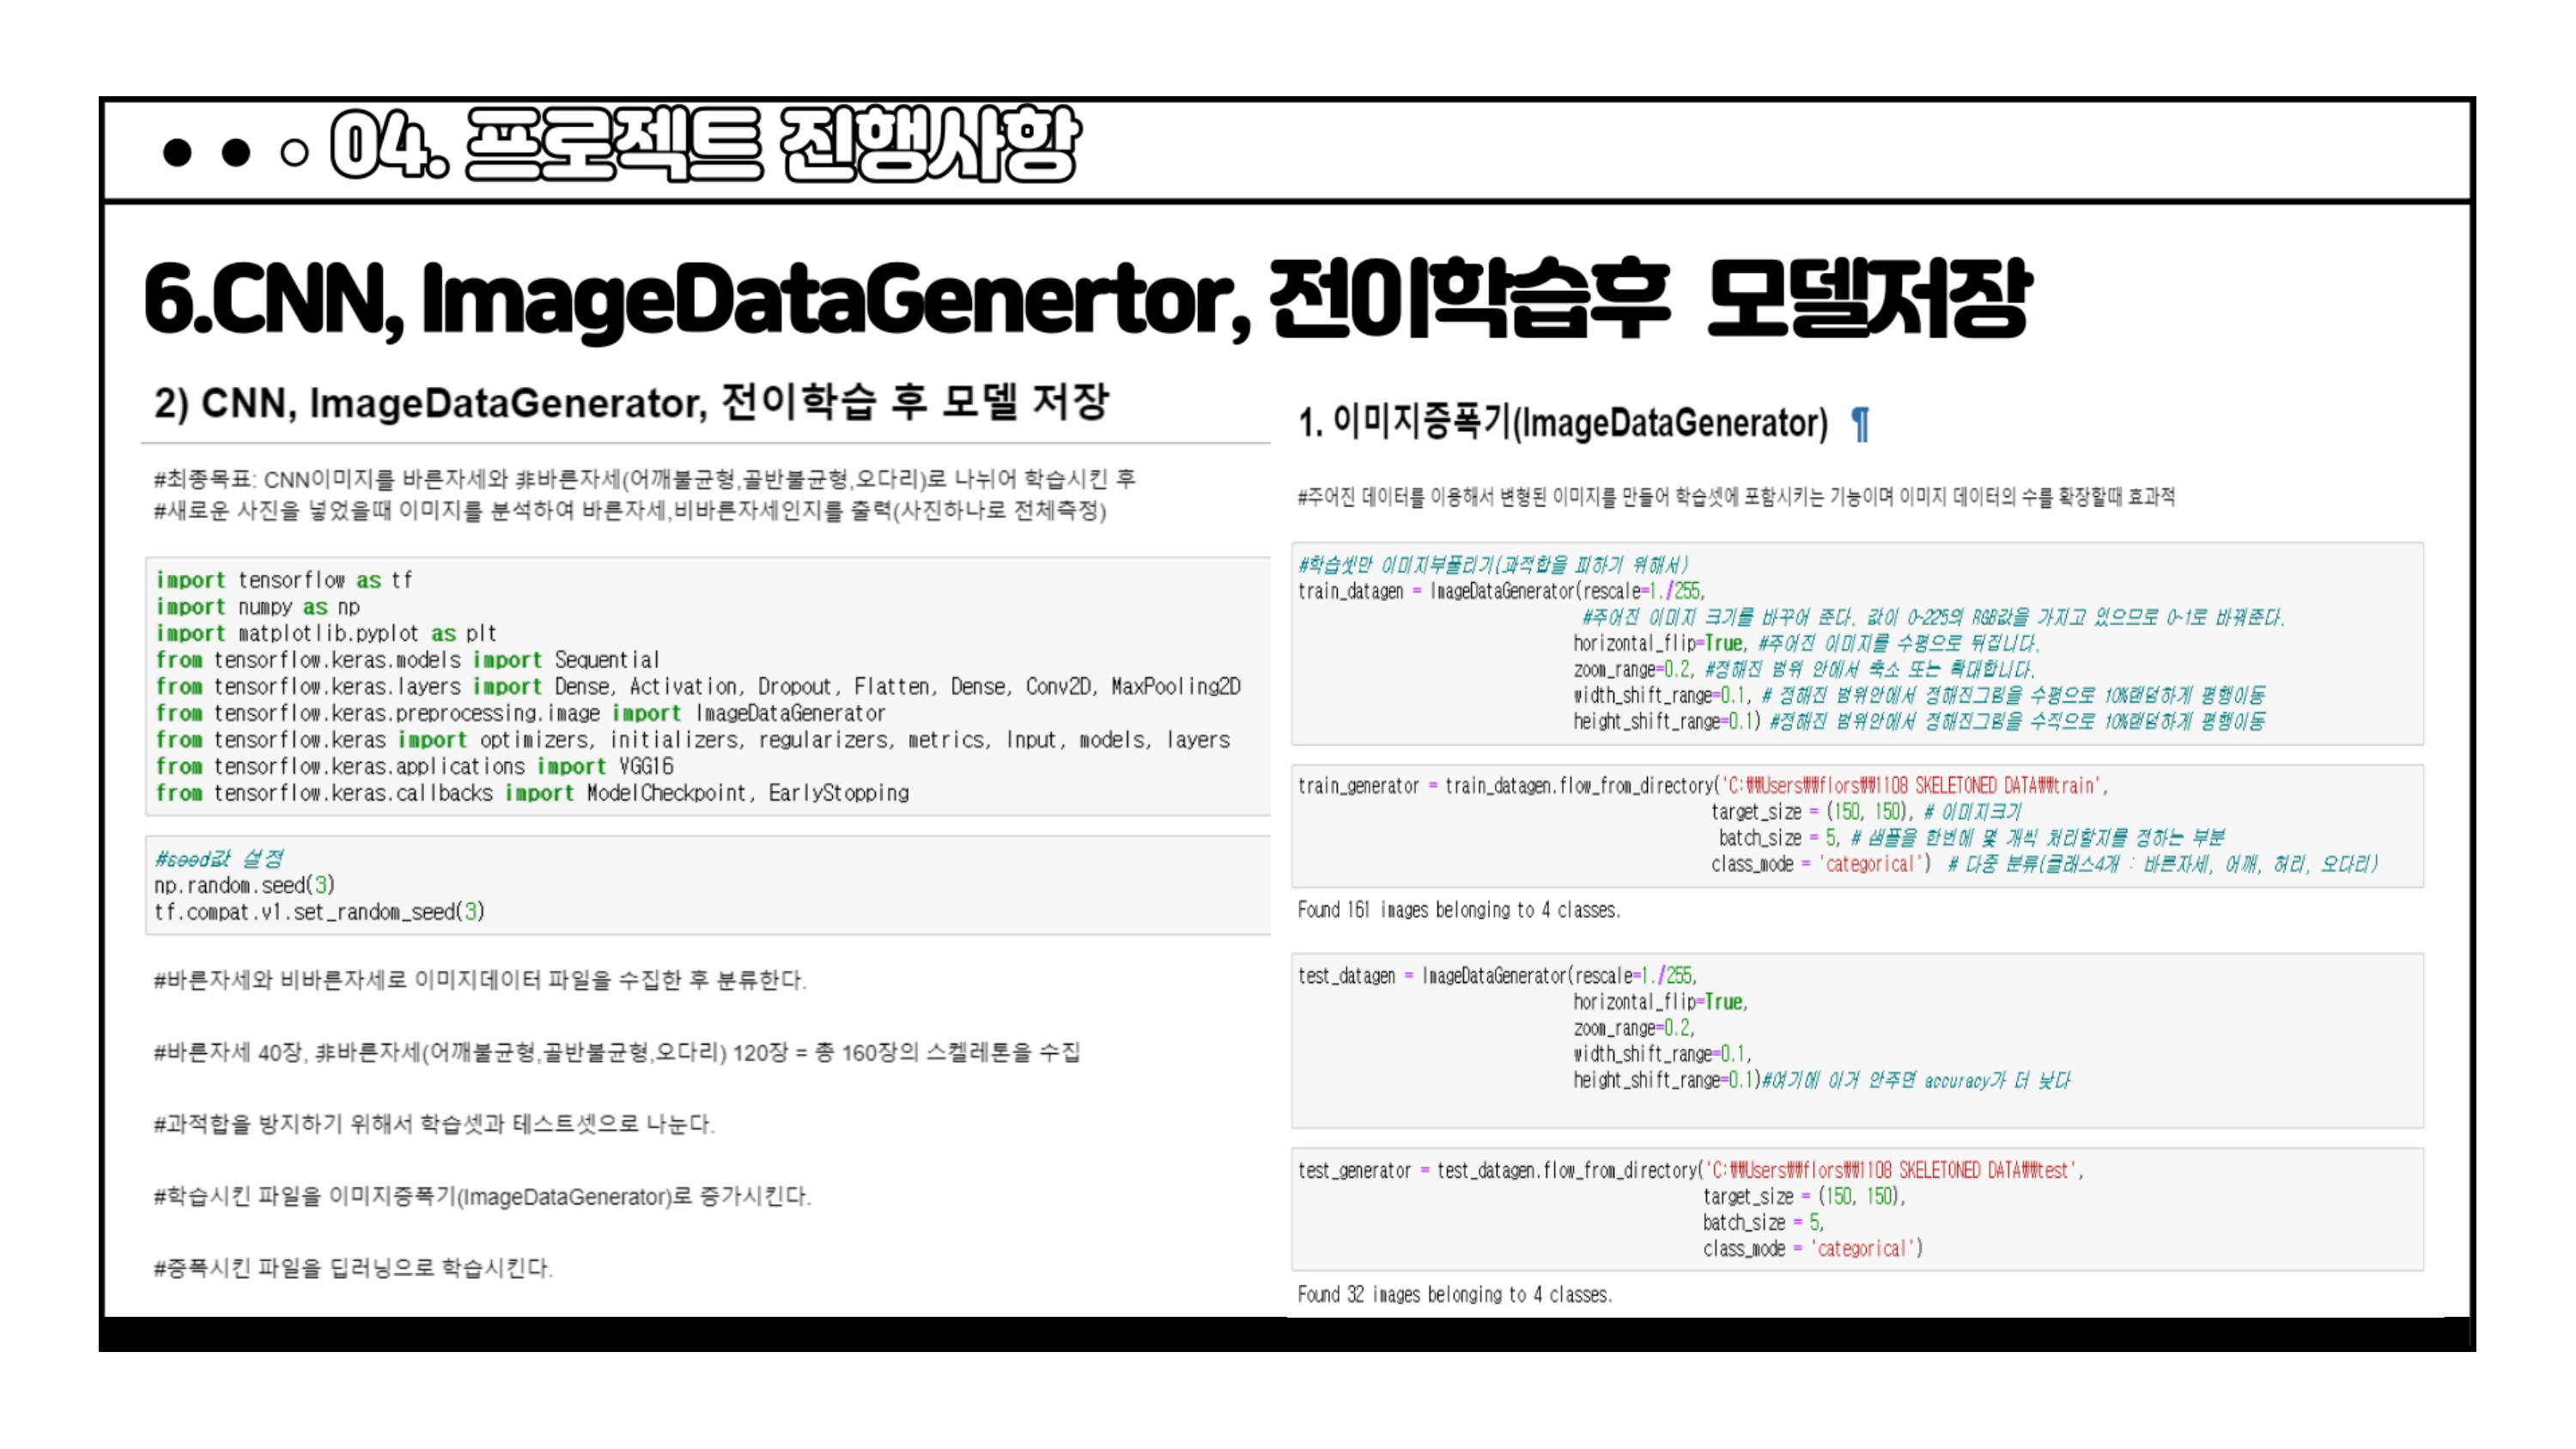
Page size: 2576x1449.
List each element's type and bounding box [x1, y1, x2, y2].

text_box [99, 407, 141, 1319]
text_box [141, 407, 1272, 1308]
text_box [1213, 96, 2477, 1319]
text_box [102, 1316, 2471, 1352]
text_box [99, 96, 106, 225]
picture [0, 63, 2073, 397]
text_box [1287, 389, 2445, 1318]
